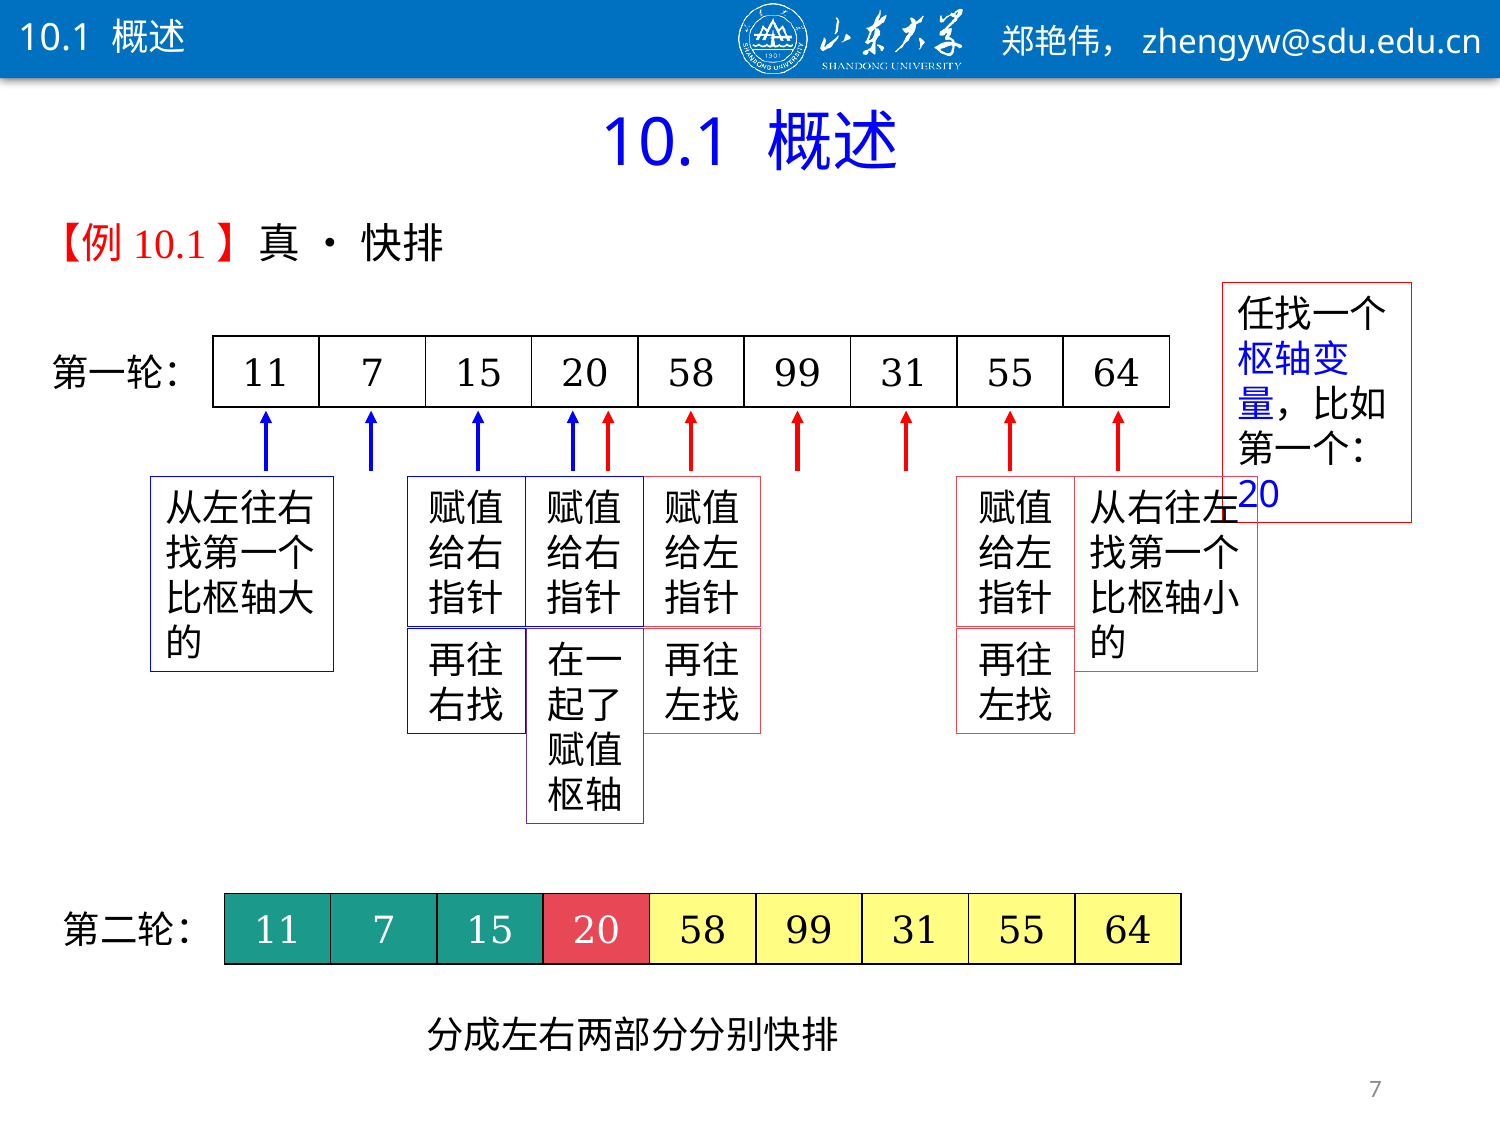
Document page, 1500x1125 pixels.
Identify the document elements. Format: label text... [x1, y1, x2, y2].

text_box 再往右找 [407, 628, 526, 734]
text_box 11 [212, 336, 320, 408]
text_box 7 [320, 336, 425, 408]
text_box 第一轮： [36, 341, 212, 402]
text_box 赋值给左指针 [956, 476, 1075, 627]
text_box 在一起了赋值枢轴 [526, 628, 644, 824]
text_box 赋值给右指针 [525, 476, 644, 627]
text_box 20 [531, 336, 638, 408]
text_box 15 [425, 336, 531, 408]
text_box 55 [956, 336, 1064, 408]
text_box 【例10.1】真 • 快排 [24, 184, 1478, 275]
text_box 10.1 概述 [0, 91, 1500, 187]
picture [738, 3, 963, 74]
text_box 任找一个枢轴变量，比如第一个：20 [1222, 282, 1412, 523]
text_box 赋值给右指针 [407, 476, 525, 627]
text_box 10.1 概述 [3, 5, 202, 66]
text_box 再往左找 [644, 628, 761, 734]
slide_number 7 [1059, 1057, 1397, 1118]
text_box 58 [638, 336, 745, 408]
text_box 从左往右找第一个比枢轴大的 [150, 476, 334, 672]
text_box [47, 893, 1182, 1064]
text_box 从右往左找第一个比枢轴小的 [1074, 476, 1258, 672]
text_box 再往左找 [956, 628, 1075, 734]
text_box 64 [1064, 336, 1170, 408]
text_box 99 [745, 336, 850, 408]
text_box 31 [850, 336, 956, 408]
text_box 赋值给左指针 [644, 476, 761, 627]
